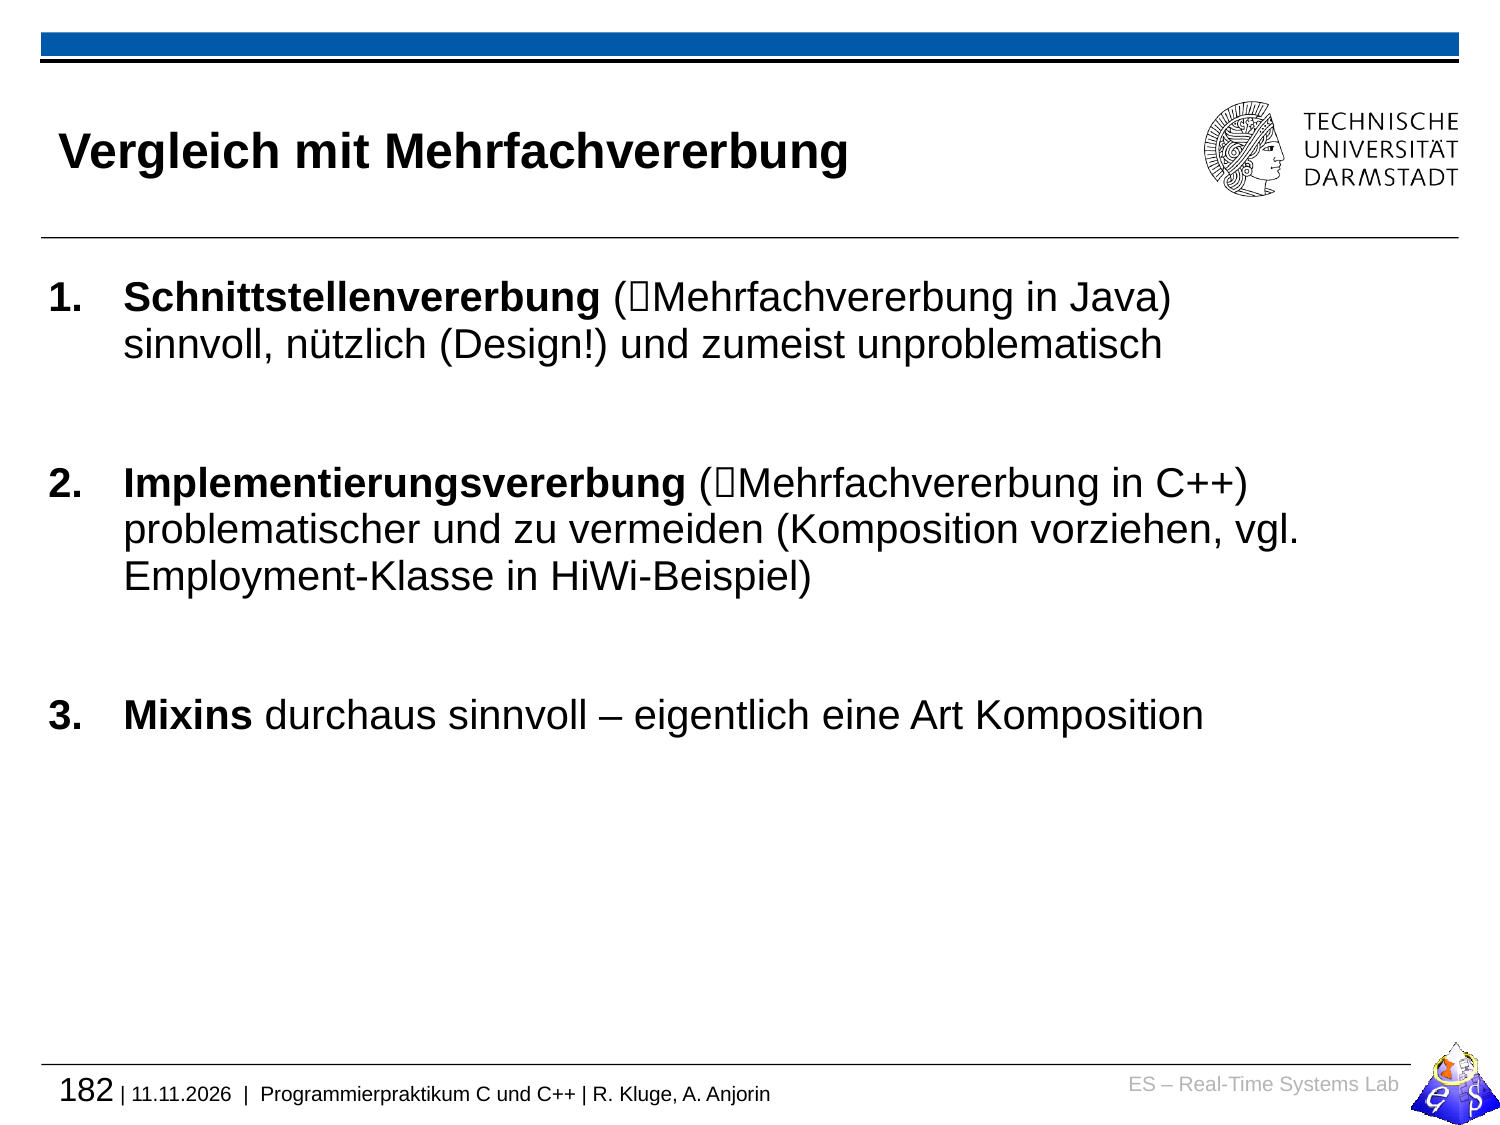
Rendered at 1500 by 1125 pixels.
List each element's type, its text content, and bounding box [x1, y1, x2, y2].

title Vergleich mit Mehrfachvererbung [58, 80, 1187, 218]
picture [1411, 1041, 1500, 1125]
picture [1187, 84, 1483, 214]
text_box Schnittstellenvererbung (Mehrfachvererbung in Java) sinnvoll, nützlich (Design!) und zumeist unproblematisch Implementierungsvererbung (Mehrfachvererbung in C++) problematischer und zu vermeiden (Komposition vorziehen, vgl. Employment-Klasse in HiWi-Beispiel) Mixins durchaus sinnvoll – eigentlich eine Art Komposition [33, 267, 1459, 747]
